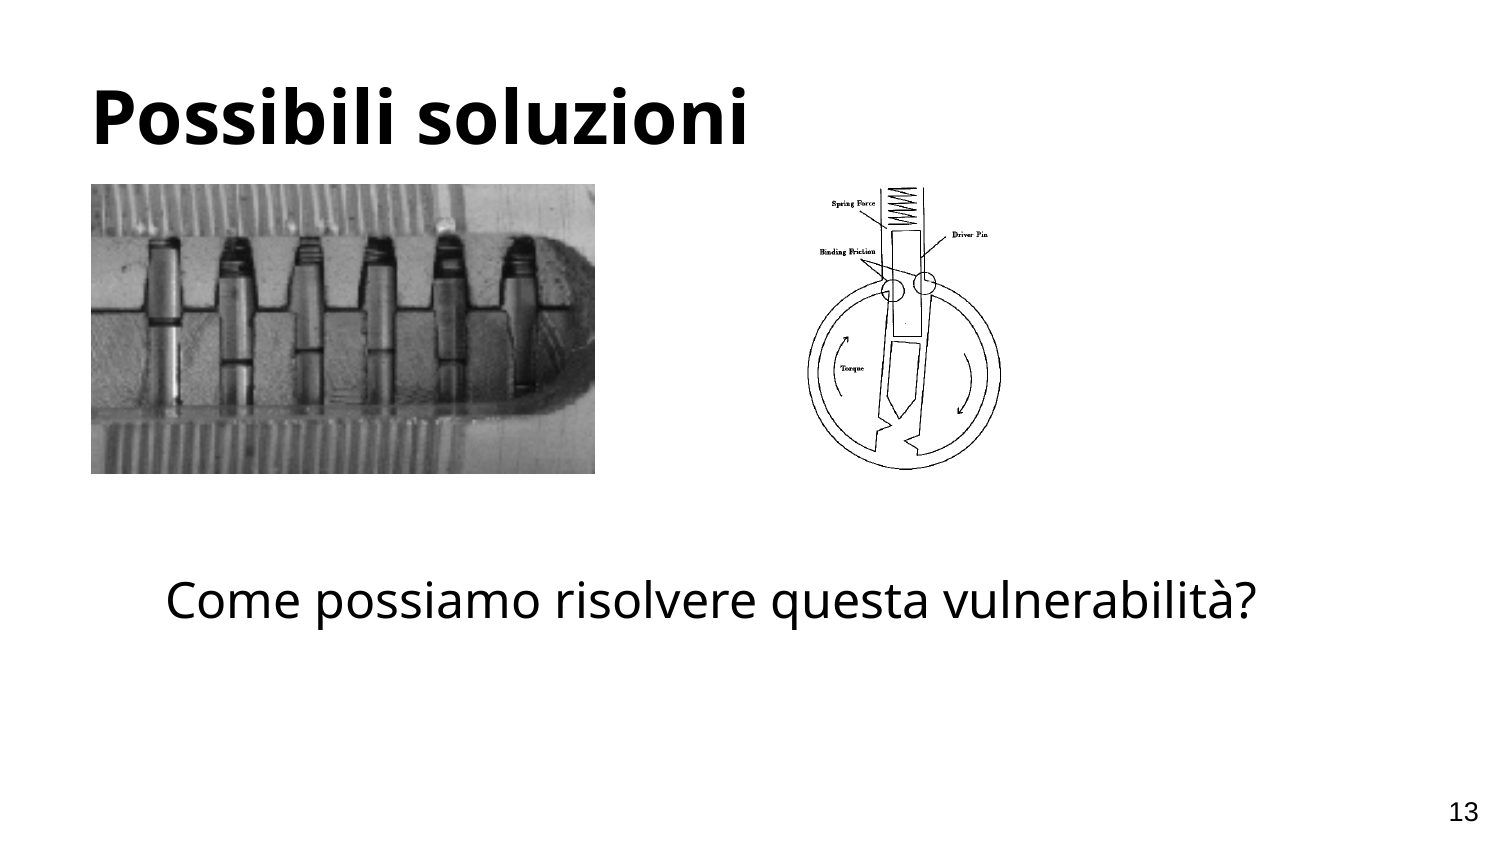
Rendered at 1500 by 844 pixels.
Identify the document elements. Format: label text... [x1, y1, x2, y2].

title Possibili soluzioni [75, 33, 1425, 175]
picture [800, 184, 1005, 474]
text_box Come possiamo risolvere questa vulnerabilità? [149, 553, 1350, 644]
picture [91, 184, 595, 474]
slide_number ‹#› [1403, 779, 1494, 844]
